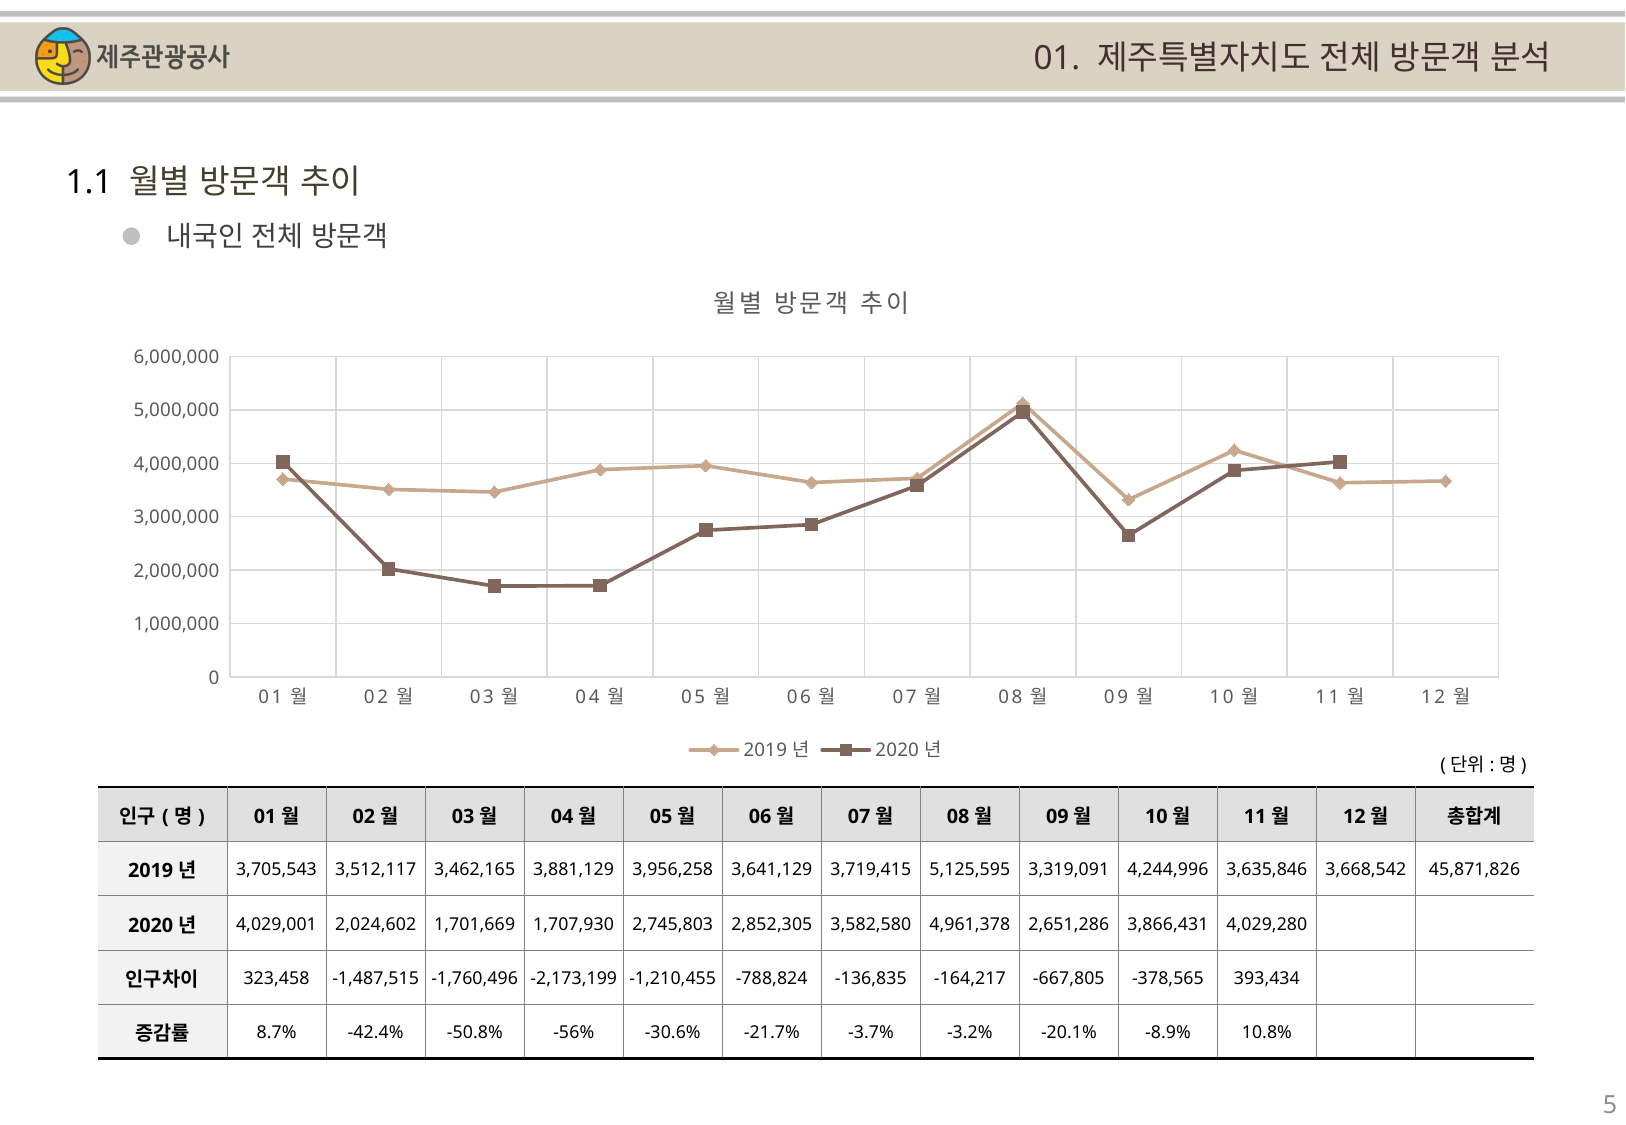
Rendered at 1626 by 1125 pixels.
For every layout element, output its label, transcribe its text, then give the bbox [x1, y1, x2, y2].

table_cell -20.1% [1020, 1005, 1118, 1057]
table_cell -56% [525, 1005, 623, 1057]
table_header 11월 [1218, 788, 1316, 841]
table_header 05월 [624, 788, 722, 841]
table_cell 4,961,378 [921, 896, 1019, 950]
chart [105, 262, 1528, 769]
table_cell -8.9% [1119, 1005, 1217, 1057]
table_header 01월 [228, 788, 326, 841]
table_cell -164,217 [921, 951, 1019, 1004]
table_header 10월 [1119, 788, 1217, 841]
table_cell -1,760,496 [426, 951, 524, 1004]
table_cell -788,824 [723, 951, 821, 1004]
table_cell 5,125,595 [921, 842, 1019, 895]
table_cell 3,512,117 [327, 842, 425, 895]
table_header 07월 [822, 788, 920, 841]
text_box (단위:명) [1425, 745, 1542, 783]
table_cell -30.6% [624, 1005, 722, 1057]
table_cell 1,701,669 [426, 896, 524, 950]
table_cell -1,210,455 [624, 951, 722, 1004]
table_cell -42.4% [327, 1005, 425, 1057]
table_cell 3,641,129 [723, 842, 821, 895]
table_cell 4,029,001 [228, 896, 326, 950]
table_cell 45,871,826 [1416, 842, 1534, 895]
slide_number 5 [1251, 1063, 1618, 1123]
table_cell 2,852,305 [723, 896, 821, 950]
table_cell [1317, 1005, 1415, 1057]
table_cell [1416, 951, 1534, 1004]
table_cell 3,719,415 [822, 842, 920, 895]
table_cell 1,707,930 [525, 896, 623, 950]
table_cell 증감률 [98, 1005, 227, 1057]
table_cell [1416, 1005, 1534, 1057]
text_box 내국인 전체 방문객 [151, 210, 404, 260]
text_box 01. 제주특별자치도 전체 방문객 분석 [891, 28, 1595, 84]
table_cell 3,582,580 [822, 896, 920, 950]
table_cell 3,956,258 [624, 842, 722, 895]
table_cell -3.7% [822, 1005, 920, 1057]
text_box 1.1 월별 방문객 추이 [50, 152, 1144, 208]
table_cell 2,651,286 [1020, 896, 1118, 950]
table_cell 2019년 [98, 842, 227, 895]
table_cell 393,434 [1218, 951, 1316, 1004]
table_cell 2020년 [98, 896, 227, 950]
table_header 12월 [1317, 788, 1415, 841]
table_cell -667,805 [1020, 951, 1118, 1004]
table_cell -378,565 [1119, 951, 1217, 1004]
table_header 인구(명) [98, 788, 227, 841]
table_cell [1317, 951, 1415, 1004]
table_cell 8.7% [228, 1005, 326, 1057]
table_cell 10.8% [1218, 1005, 1316, 1057]
table_cell -136,835 [822, 951, 920, 1004]
text_box [121, 226, 141, 246]
table_cell -2,173,199 [525, 951, 623, 1004]
table_header 02월 [327, 788, 425, 841]
table_cell 3,635,846 [1218, 842, 1316, 895]
table_cell 3,705,543 [228, 842, 326, 895]
table_cell -1,487,515 [327, 951, 425, 1004]
table_cell [1416, 896, 1534, 950]
table_header 09월 [1020, 788, 1118, 841]
table_cell [1317, 896, 1415, 950]
table_cell 4,244,996 [1119, 842, 1217, 895]
table_cell 3,462,165 [426, 842, 524, 895]
table_header 06월 [723, 788, 821, 841]
table_cell 4,029,280 [1218, 896, 1316, 950]
table_header 03월 [426, 788, 524, 841]
table_cell 323,458 [228, 951, 326, 1004]
table_cell 3,881,129 [525, 842, 623, 895]
table_cell 3,319,091 [1020, 842, 1118, 895]
table_header 04월 [525, 788, 623, 841]
table_header 08월 [921, 788, 1019, 841]
table_cell 3,866,431 [1119, 896, 1217, 950]
table_cell -50.8% [426, 1005, 524, 1057]
table_cell 인구차이 [98, 951, 227, 1004]
table_cell 3,668,542 [1317, 842, 1415, 895]
picture [31, 26, 232, 87]
table_cell 2,745,803 [624, 896, 722, 950]
table_cell -21.7% [723, 1005, 821, 1057]
table_cell -3.2% [921, 1005, 1019, 1057]
table_cell 2,024,602 [327, 896, 425, 950]
table_header 총합계 [1416, 788, 1534, 841]
